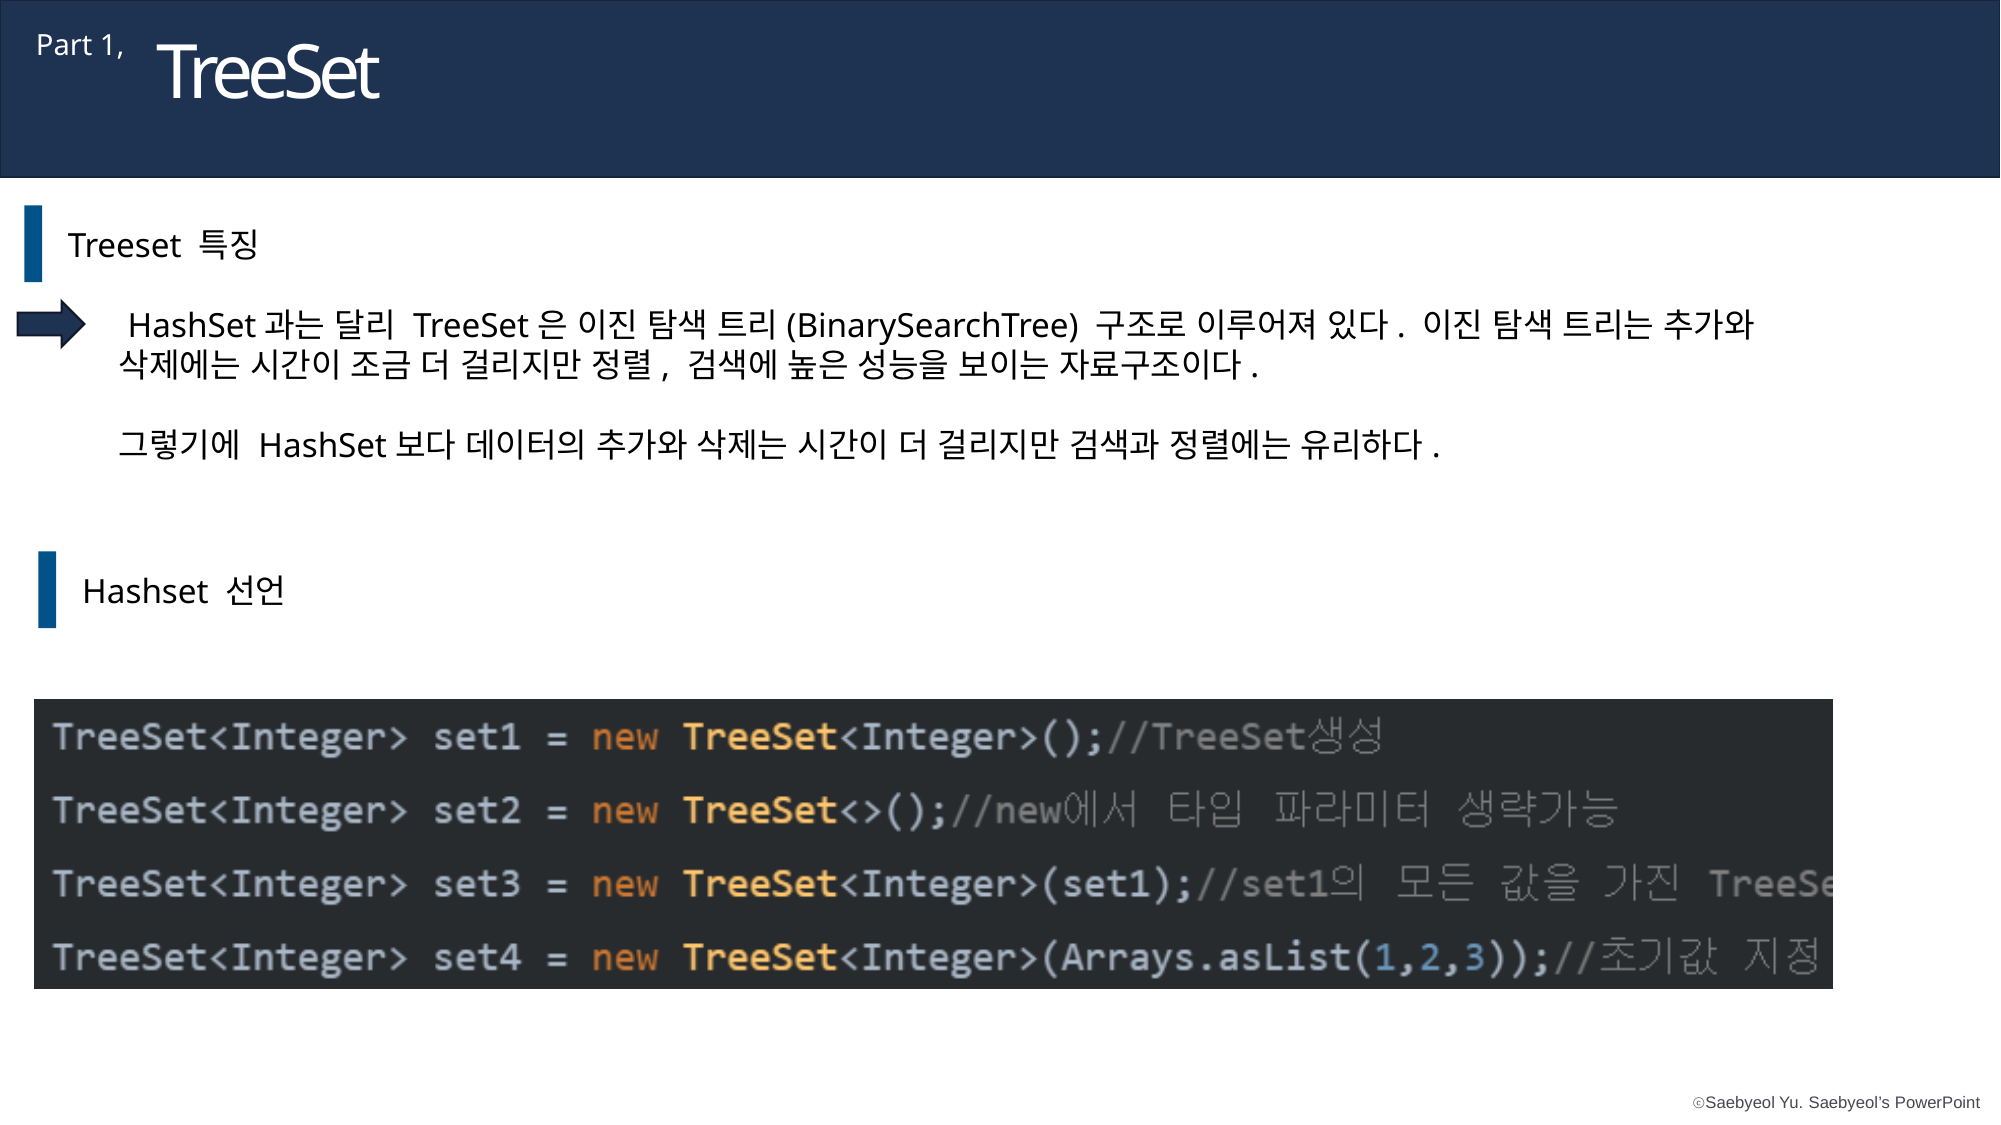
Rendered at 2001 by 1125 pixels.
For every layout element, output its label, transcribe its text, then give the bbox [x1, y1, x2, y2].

text_box TreeSet [141, 16, 397, 122]
text_box Part 1, [21, 19, 147, 69]
text_box Hashset 선언 [67, 562, 658, 618]
text_box HashSet과는 달리 TreeSet은 이진 탐색 트리(BinarySearchTree) 구조로 이루어져 있다. 이진 탐색 트리는 추가와 삭제에는 시간이 조금 더 걸리지만 정렬, 검색에 높은 성능을 보이는 자료구조이다. 그렇기에 HashSet보다 데이터의 추가와 삭제는 시간이 더 걸리지만 검색과 정렬에는 유리하다. [104, 296, 1802, 472]
picture [34, 699, 1833, 989]
text_box [37, 550, 57, 629]
text_box [16, 298, 86, 350]
text_box [0, 0, 2000, 178]
text_box Treeset 특징 [53, 216, 644, 271]
text_box [23, 204, 43, 283]
